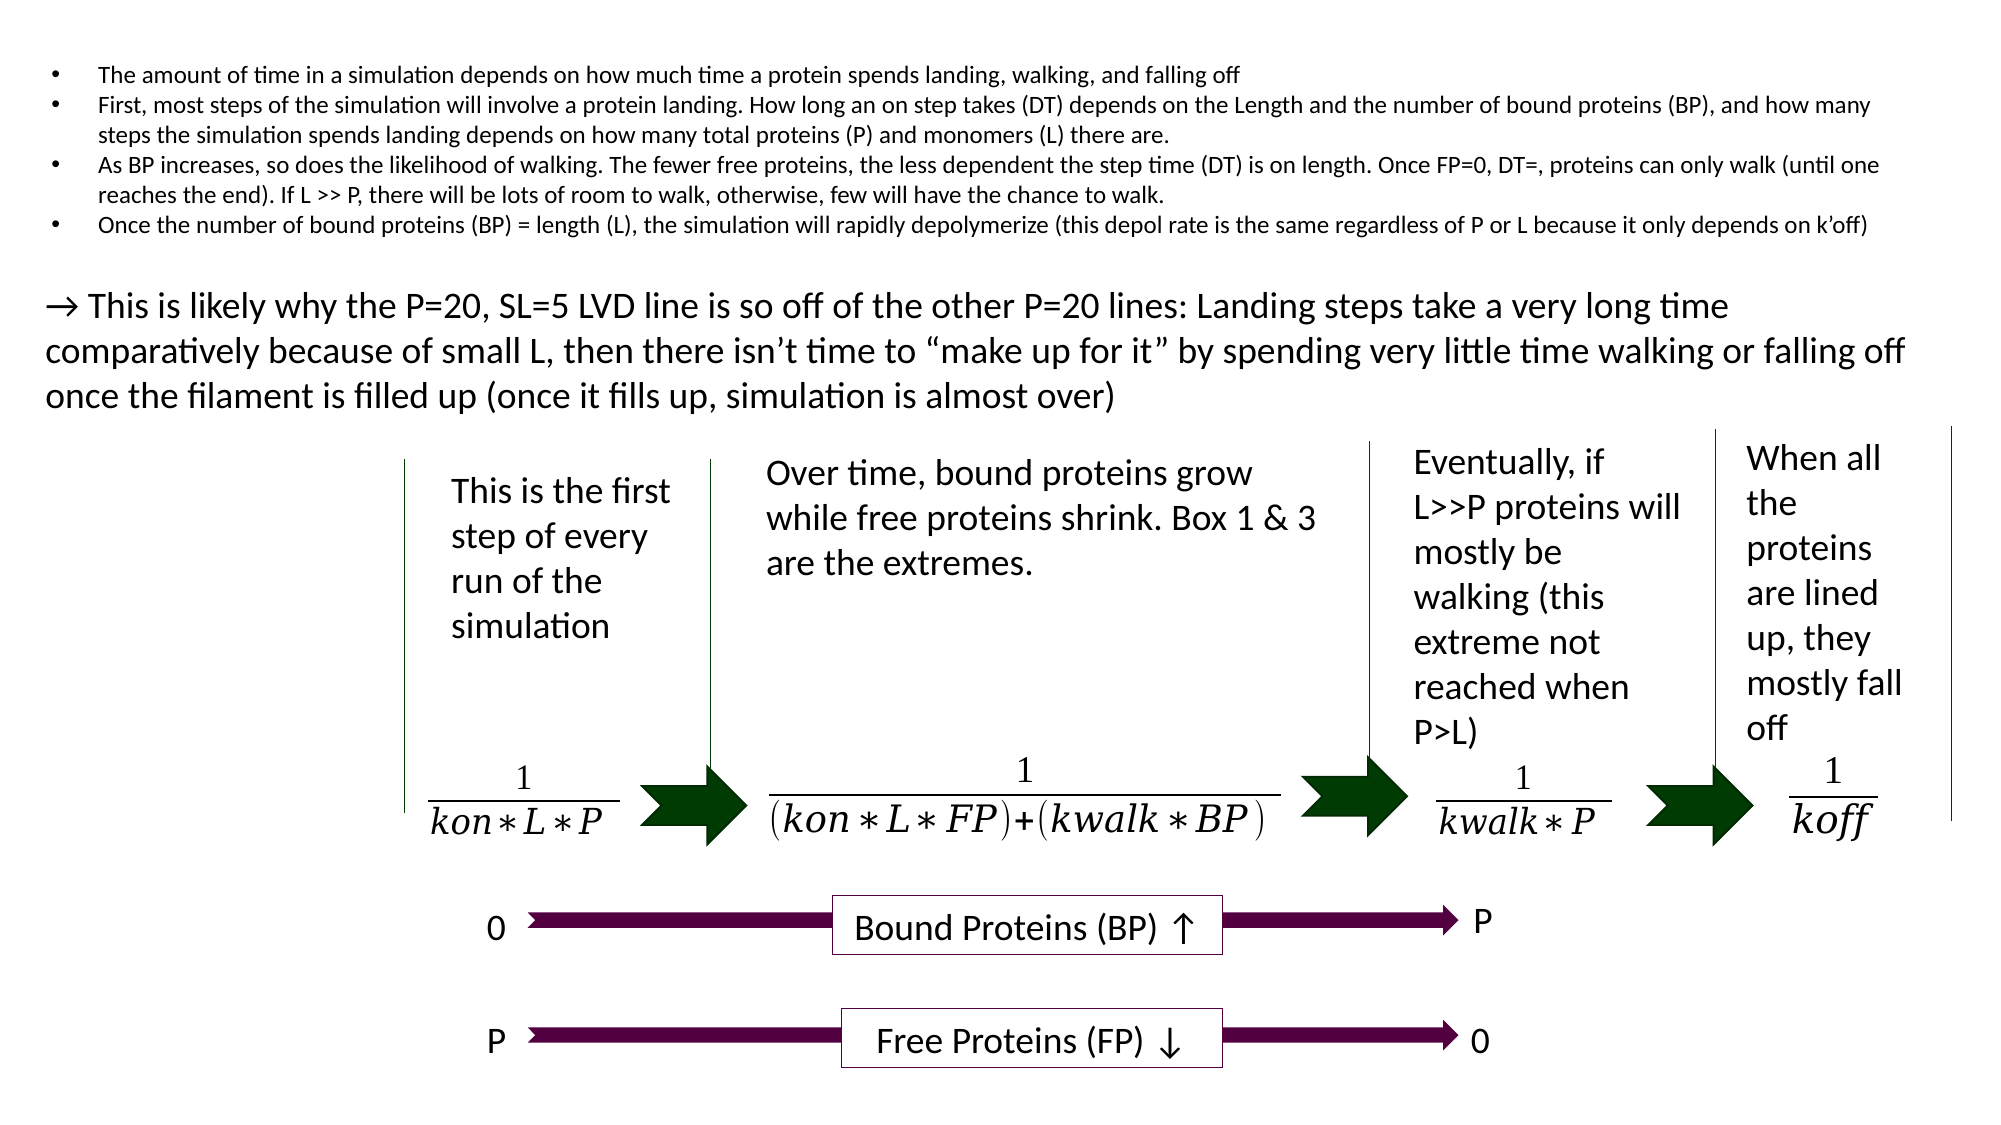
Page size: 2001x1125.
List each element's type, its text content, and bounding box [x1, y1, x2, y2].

text_box [545, 911, 832, 929]
text_box Over time, bound proteins grow while free proteins shrink. Box 1 & 3 are the extremes. [751, 440, 1334, 591]
text_box Eventually, if L>>P proteins will mostly be walking (this extreme not reached when P>L) [1398, 429, 1699, 760]
text_box [1223, 1017, 1456, 1053]
text_box [639, 764, 748, 847]
text_box [1645, 764, 1754, 847]
text_box → This is likely why the P=20, SL=5 LVD line is so off of the other P=20 lines: Landing steps take a very long time comparatively because of small L, then there isn’t time to “make up for it” by spending very little time walking or falling off once the filament is filled up (once it fills up, simulation is almost over) [30, 273, 1928, 424]
text_box 0 [472, 895, 545, 955]
text_box P [1458, 888, 1531, 949]
text_box [1300, 755, 1409, 838]
text_box P [472, 1008, 545, 1068]
text_box This is the first step of every run of the simulation [436, 458, 698, 654]
text_box Bound Proteins (BP) ↑ [832, 895, 1223, 955]
text_box Free Proteins (FP) ↓ [841, 1008, 1223, 1068]
text_box When all the proteins are lined up, they mostly fall off [1731, 425, 1934, 756]
text_box 0 [1456, 1008, 1528, 1068]
text_box [545, 1026, 841, 1044]
text_box [1223, 902, 1458, 938]
